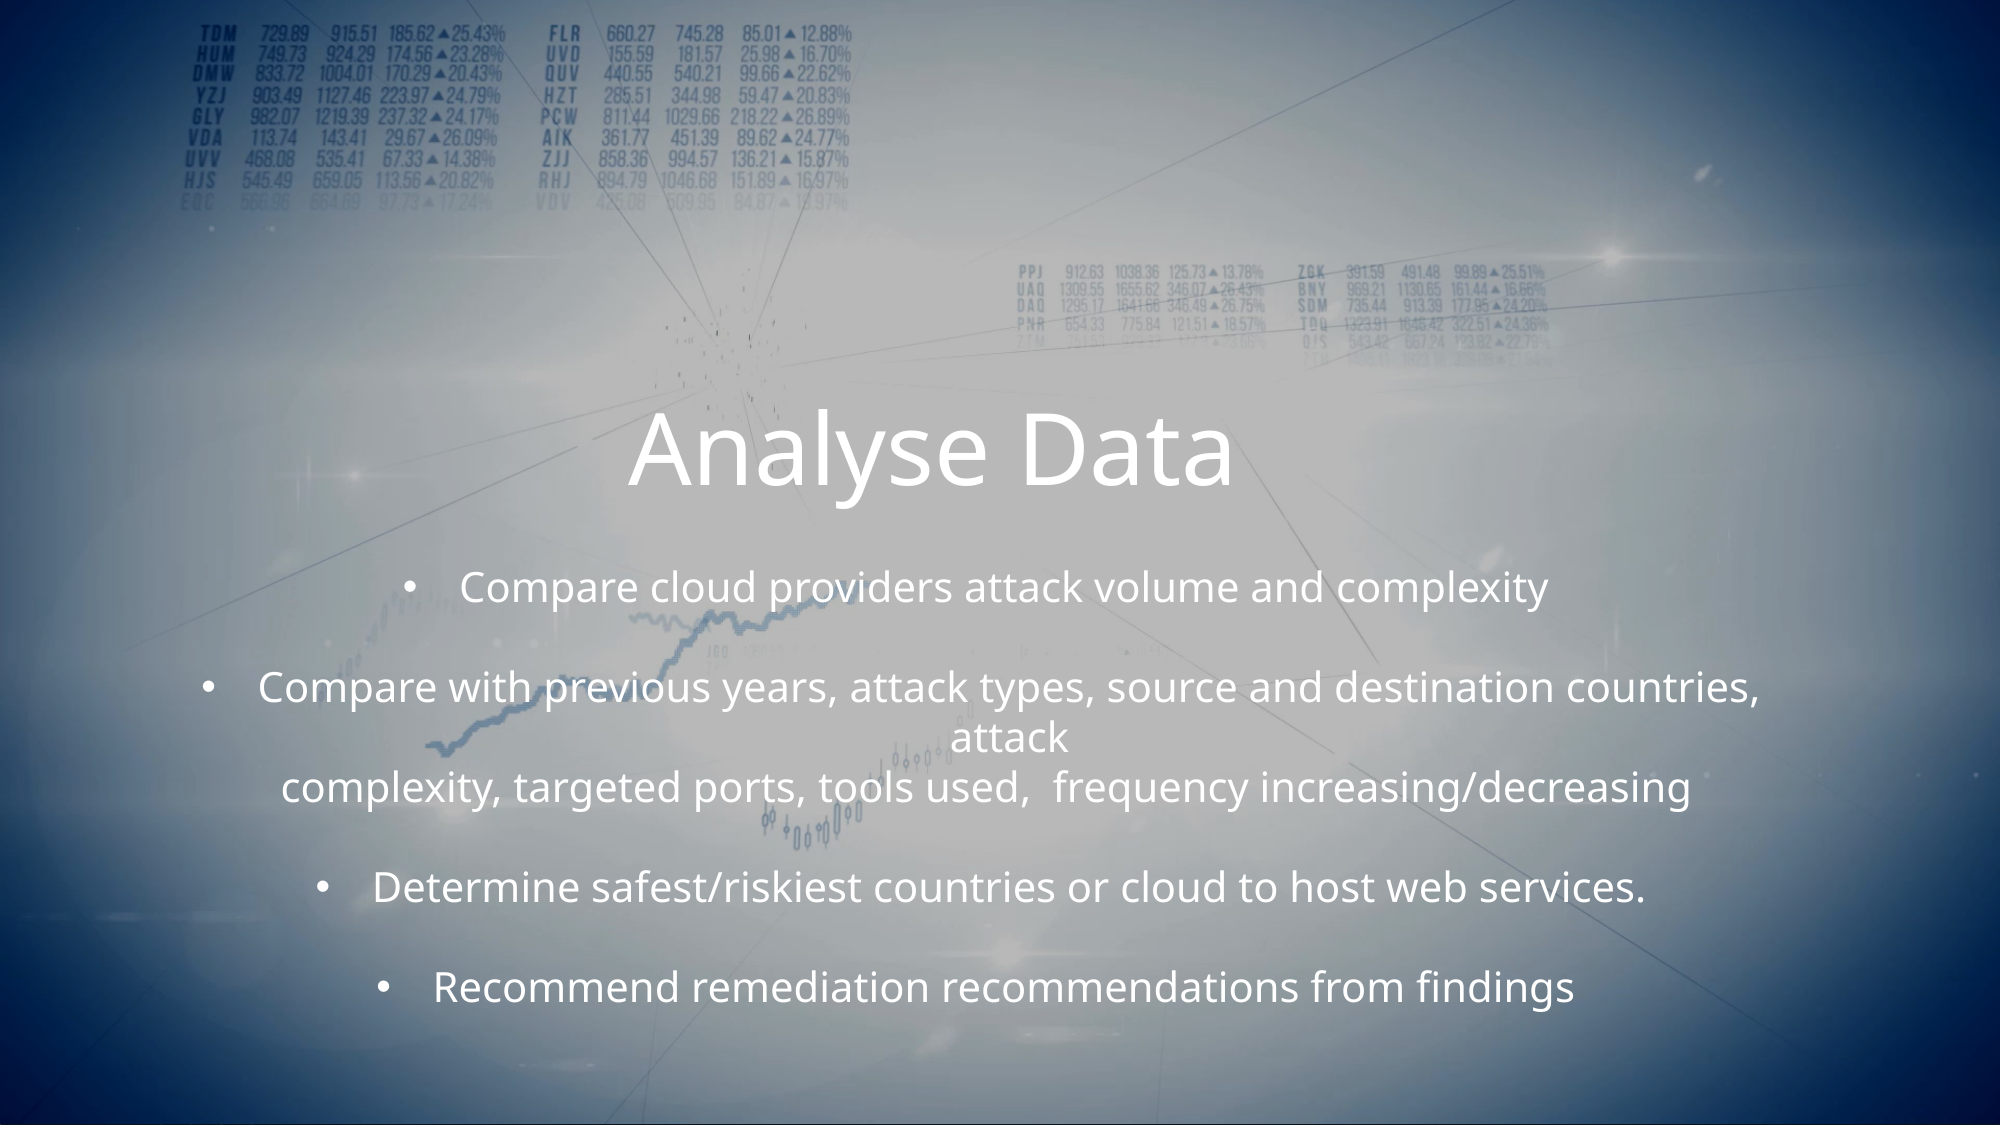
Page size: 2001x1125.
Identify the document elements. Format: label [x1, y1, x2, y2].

text_box [0, 0, 2000, 1125]
